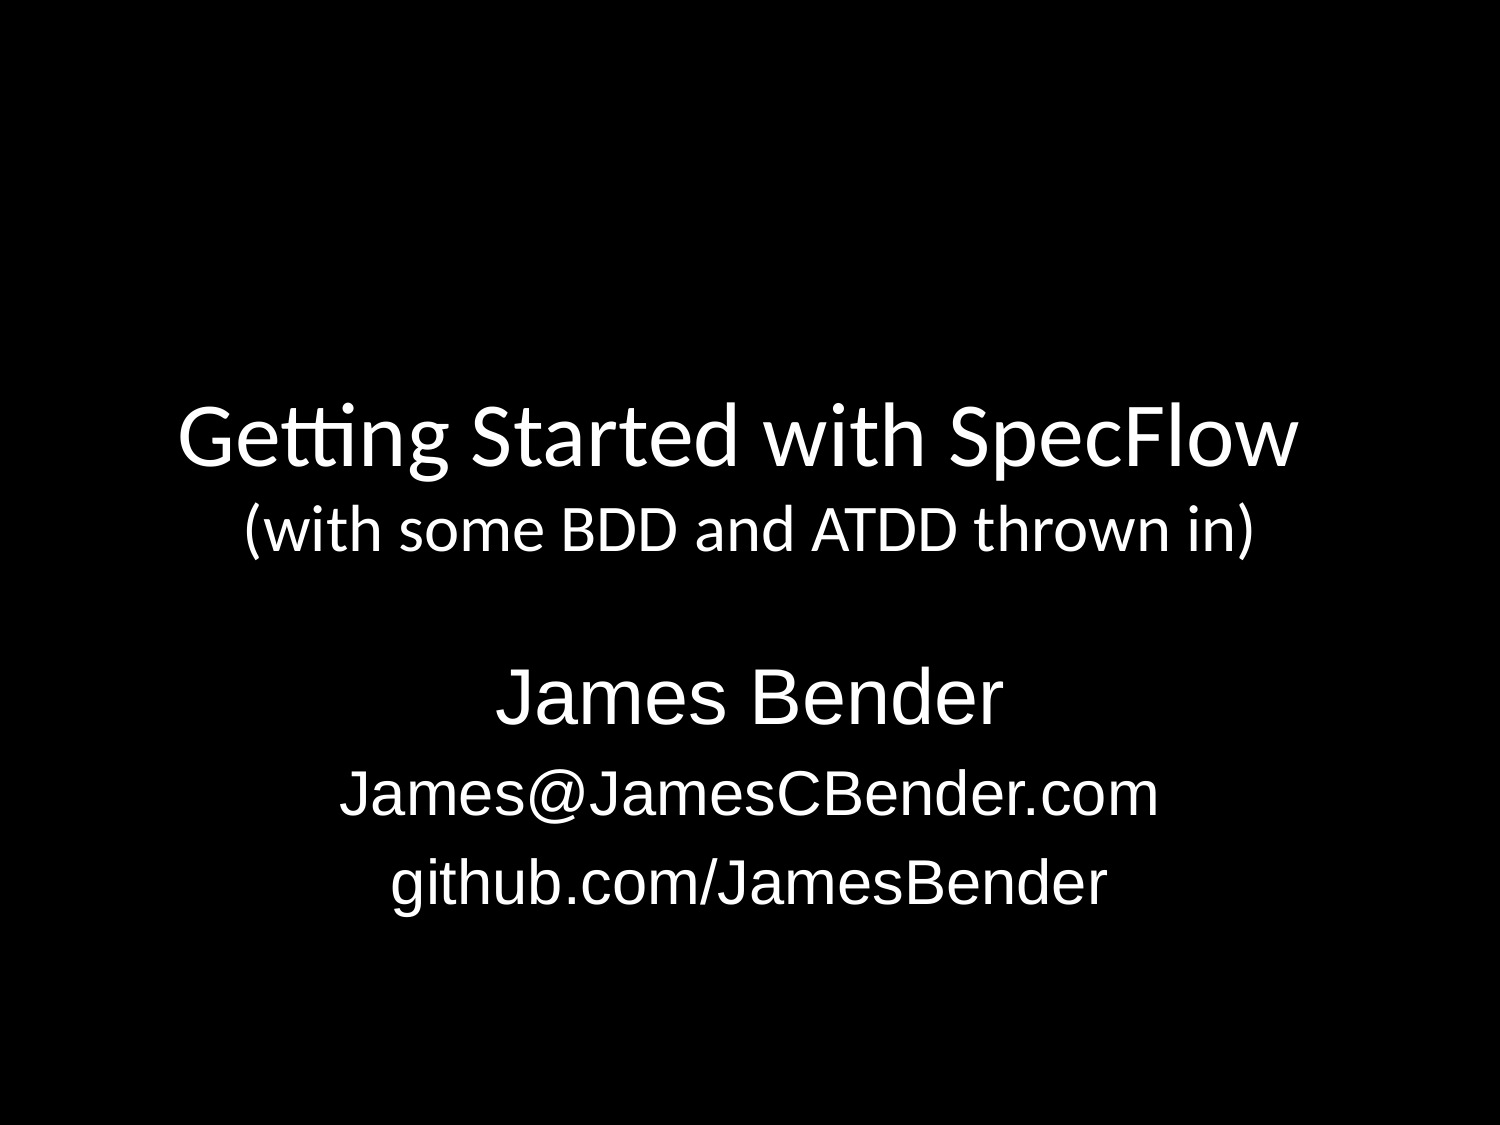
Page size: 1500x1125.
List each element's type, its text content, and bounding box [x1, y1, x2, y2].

title Getting Started with SpecFlow (with some BDD and ATDD thrown in) [112, 349, 1388, 591]
subtitle James Bender James@JamesCBender.com github.com/JamesBender [225, 637, 1275, 925]
